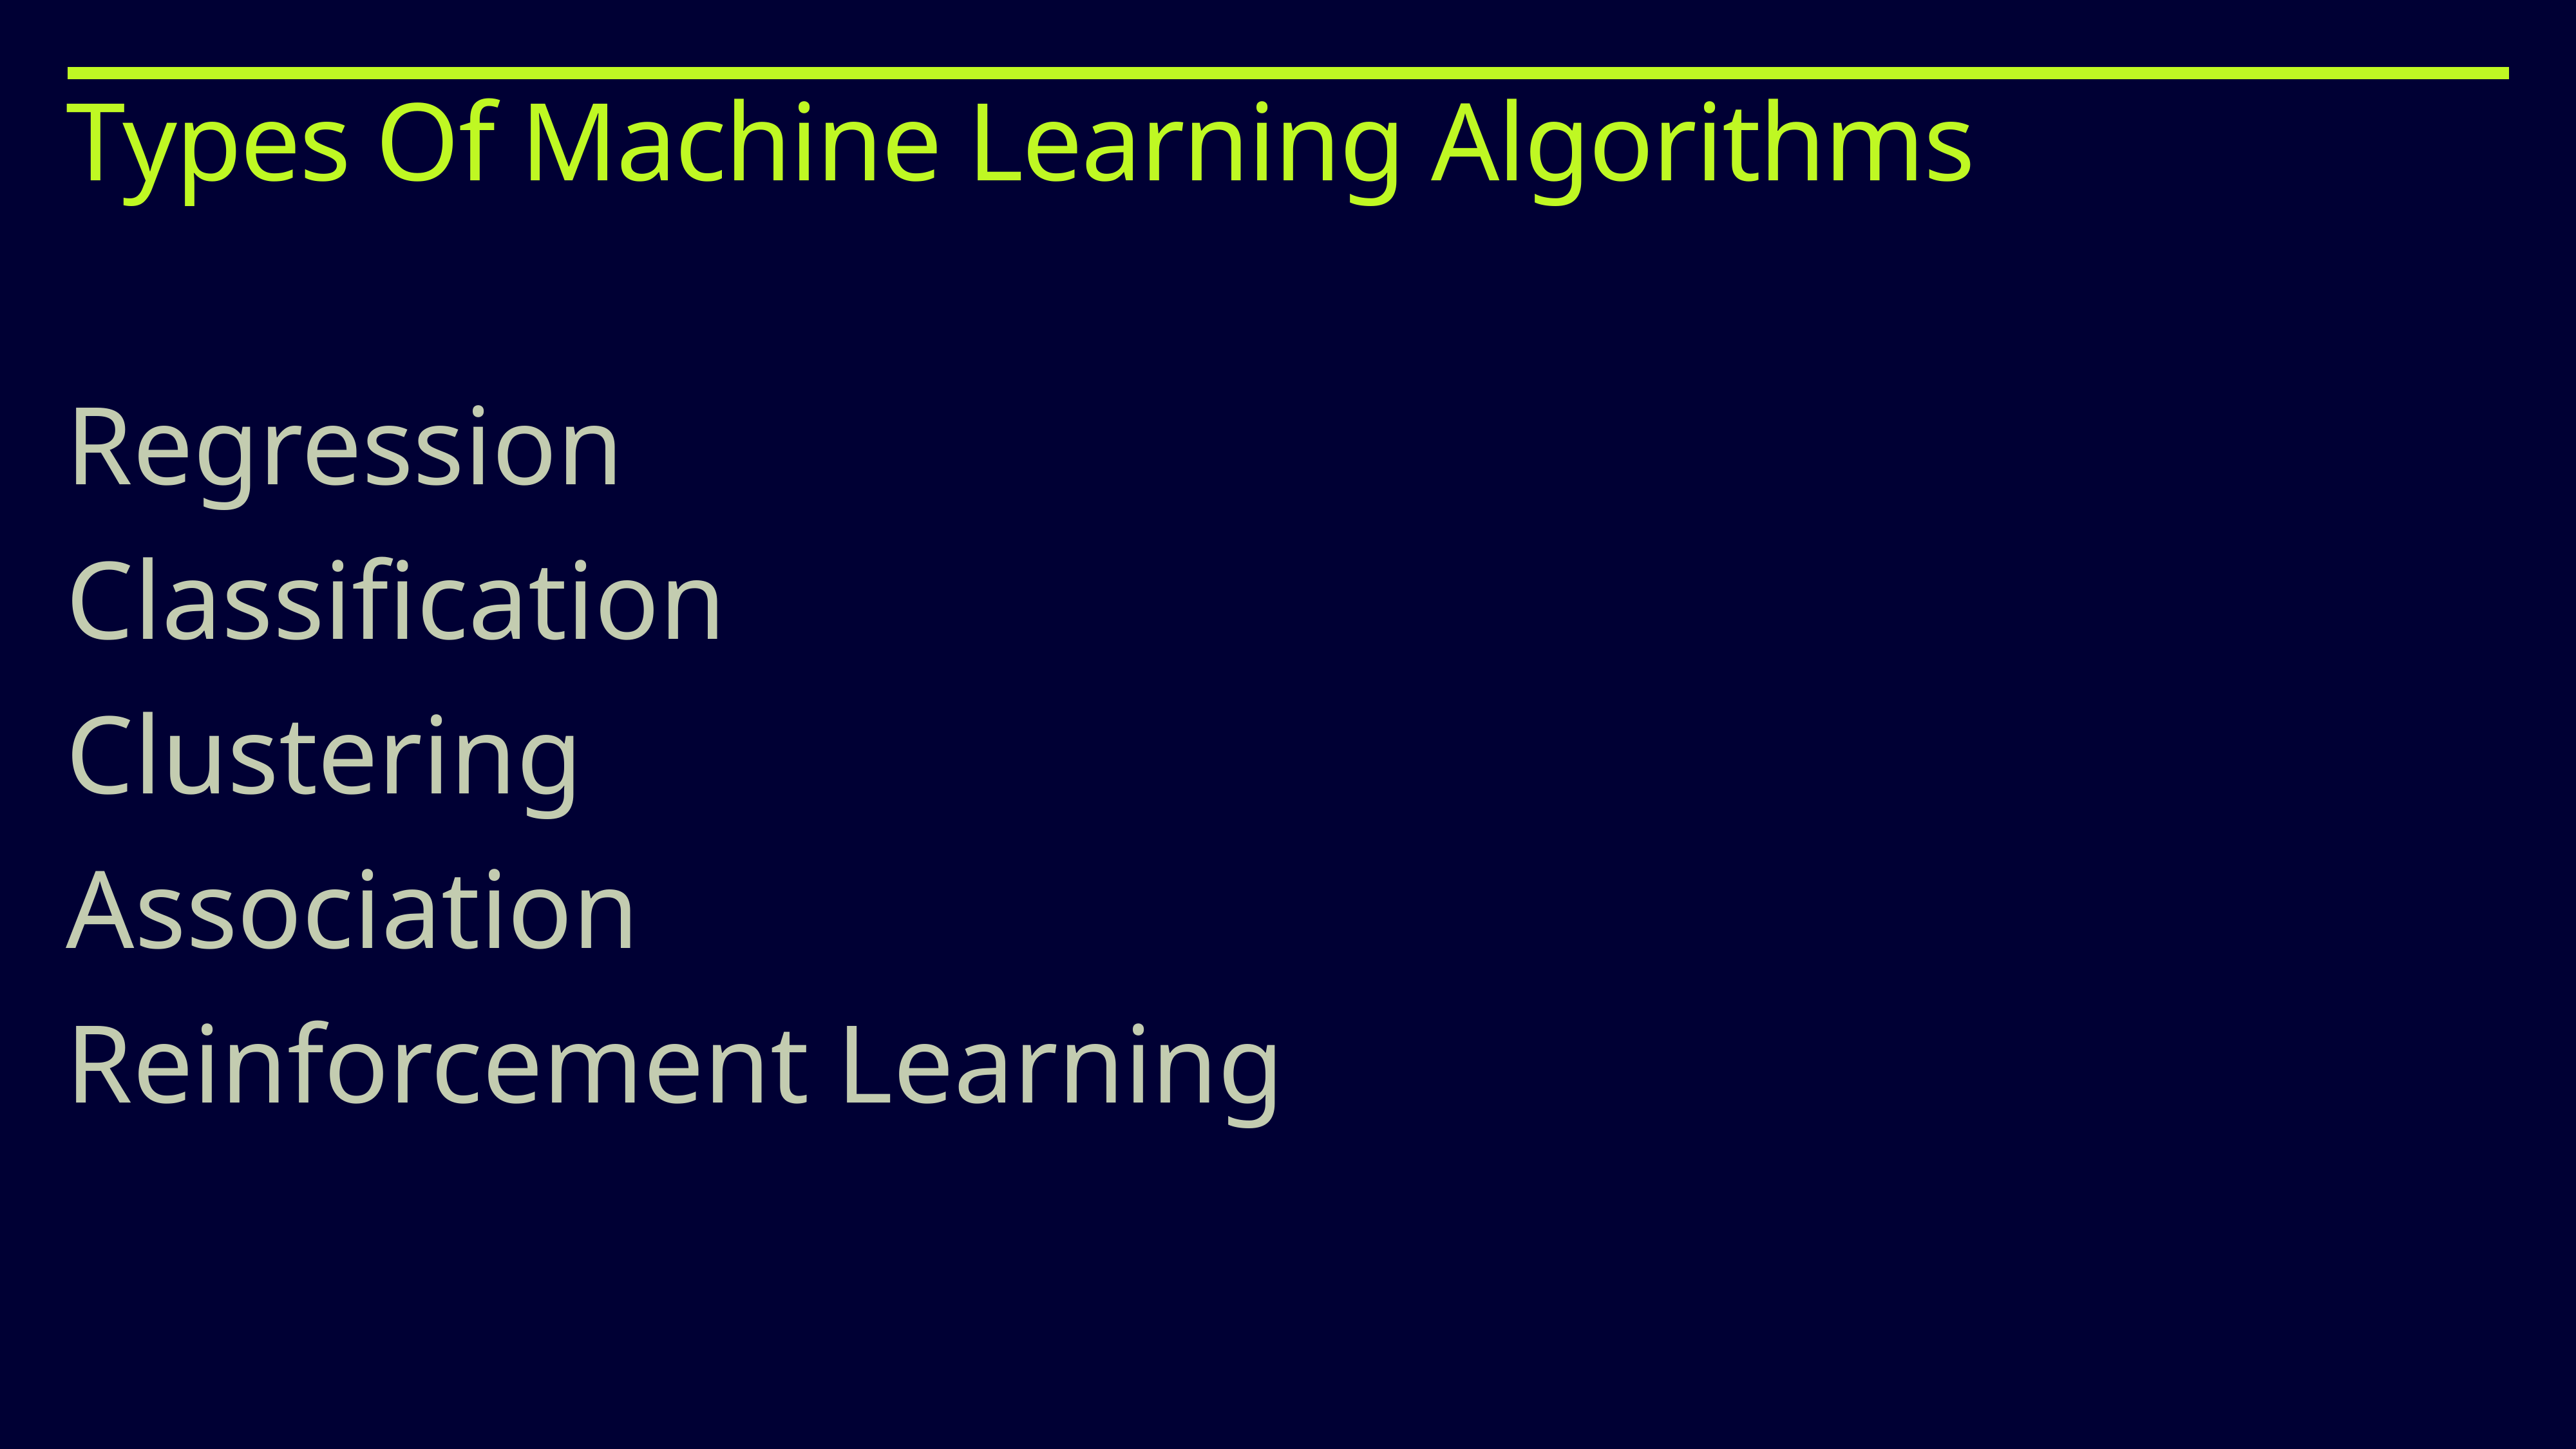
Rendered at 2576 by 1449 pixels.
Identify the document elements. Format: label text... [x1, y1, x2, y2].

list Regression Classification Clustering Association Reinforcement Learning [60, 345, 2517, 1390]
title Types Of Machine Learning Algorithms [60, 92, 2517, 300]
